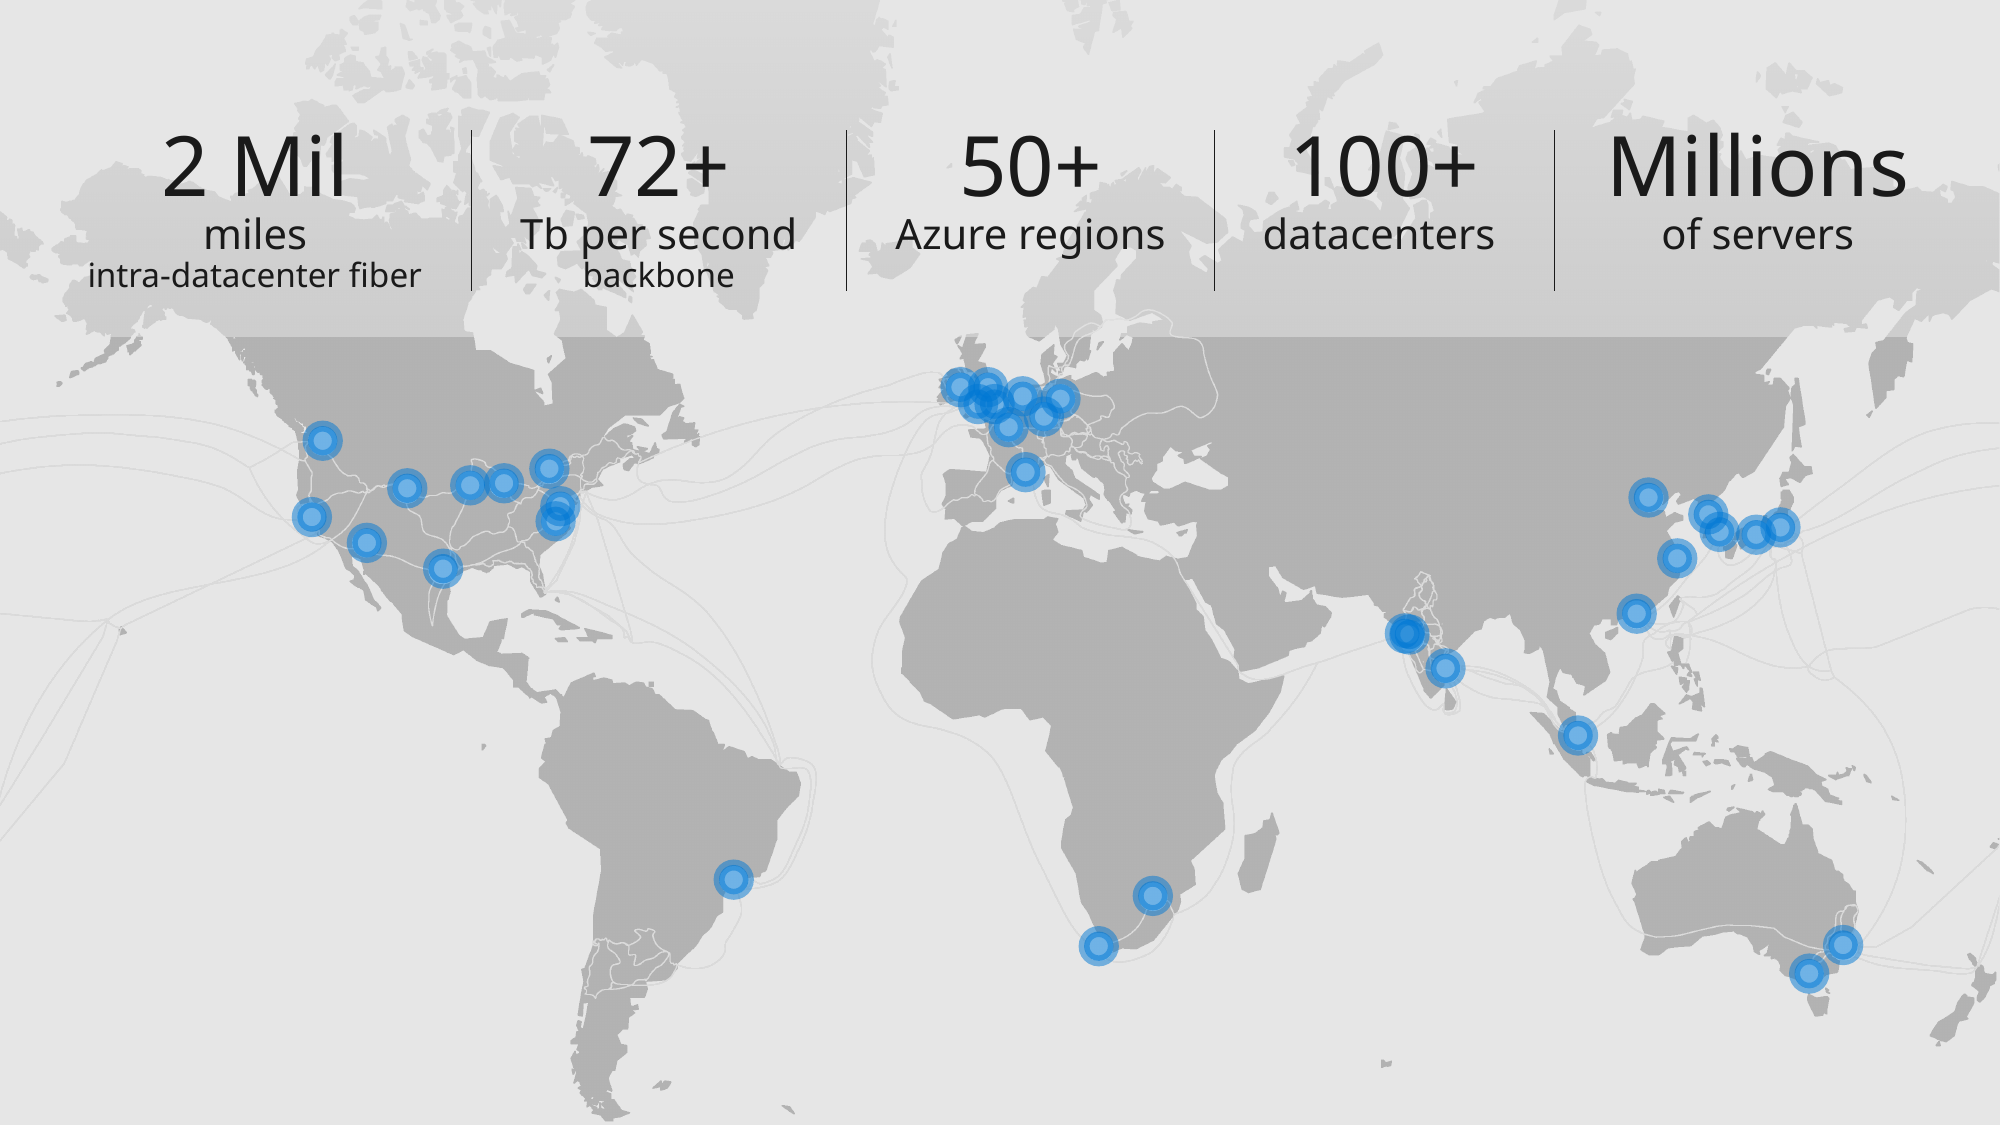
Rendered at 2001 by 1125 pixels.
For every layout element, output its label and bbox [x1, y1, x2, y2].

picture [0, 0, 2000, 1125]
text_box [91, 123, 1909, 297]
